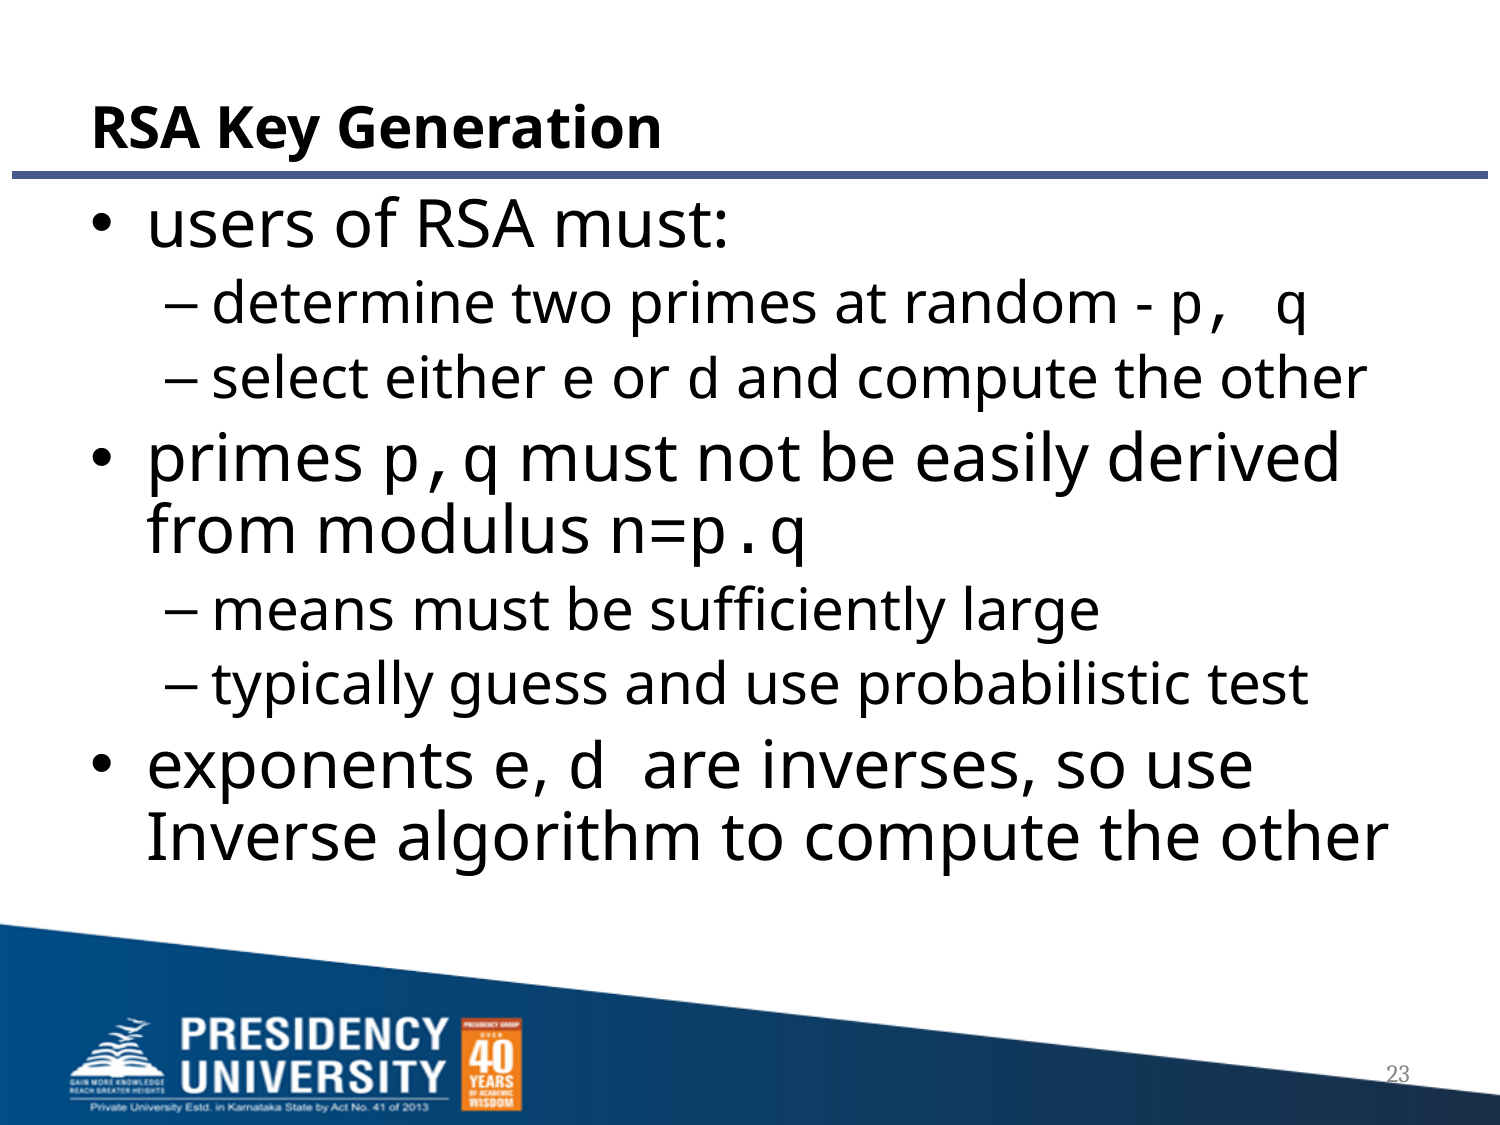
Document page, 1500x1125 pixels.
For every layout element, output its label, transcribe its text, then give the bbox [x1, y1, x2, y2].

list users of RSA must: determine two primes at random - p, q select either e or d and compute the other primes p,q must not be easily derived from modulus n=p.q means must be sufficiently large typically guess and use probabilistic test exponents e, d are inverses, so use Inverse algorithm to compute the other [75, 182, 1425, 950]
picture [0, 921, 1500, 1125]
slide_number 23 [1074, 1042, 1425, 1103]
title RSA Key Generation [75, 50, 1425, 168]
